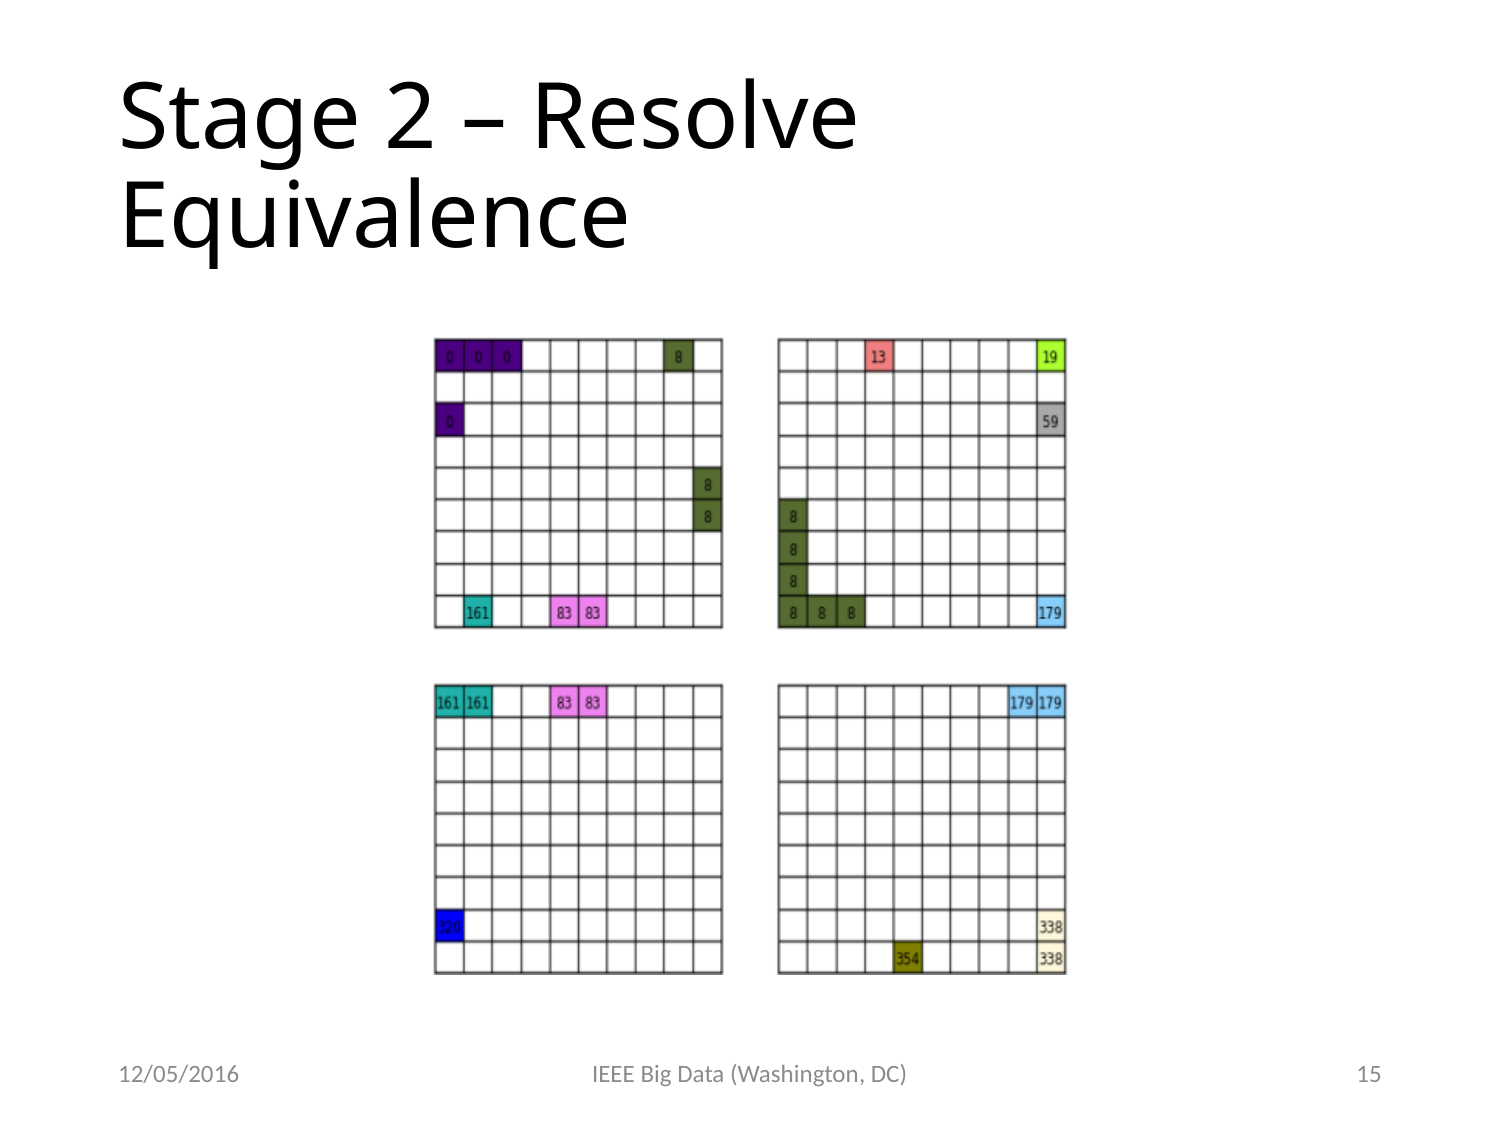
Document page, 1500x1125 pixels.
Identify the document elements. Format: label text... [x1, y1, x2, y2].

footer IEEE Big Data (Washington, DC) [496, 1042, 1004, 1103]
slide_number 15 [1059, 1042, 1397, 1103]
picture [431, 337, 1069, 975]
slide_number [103, 1042, 441, 1103]
title Stage 2 – Resolve Equivalence [103, 59, 1397, 278]
